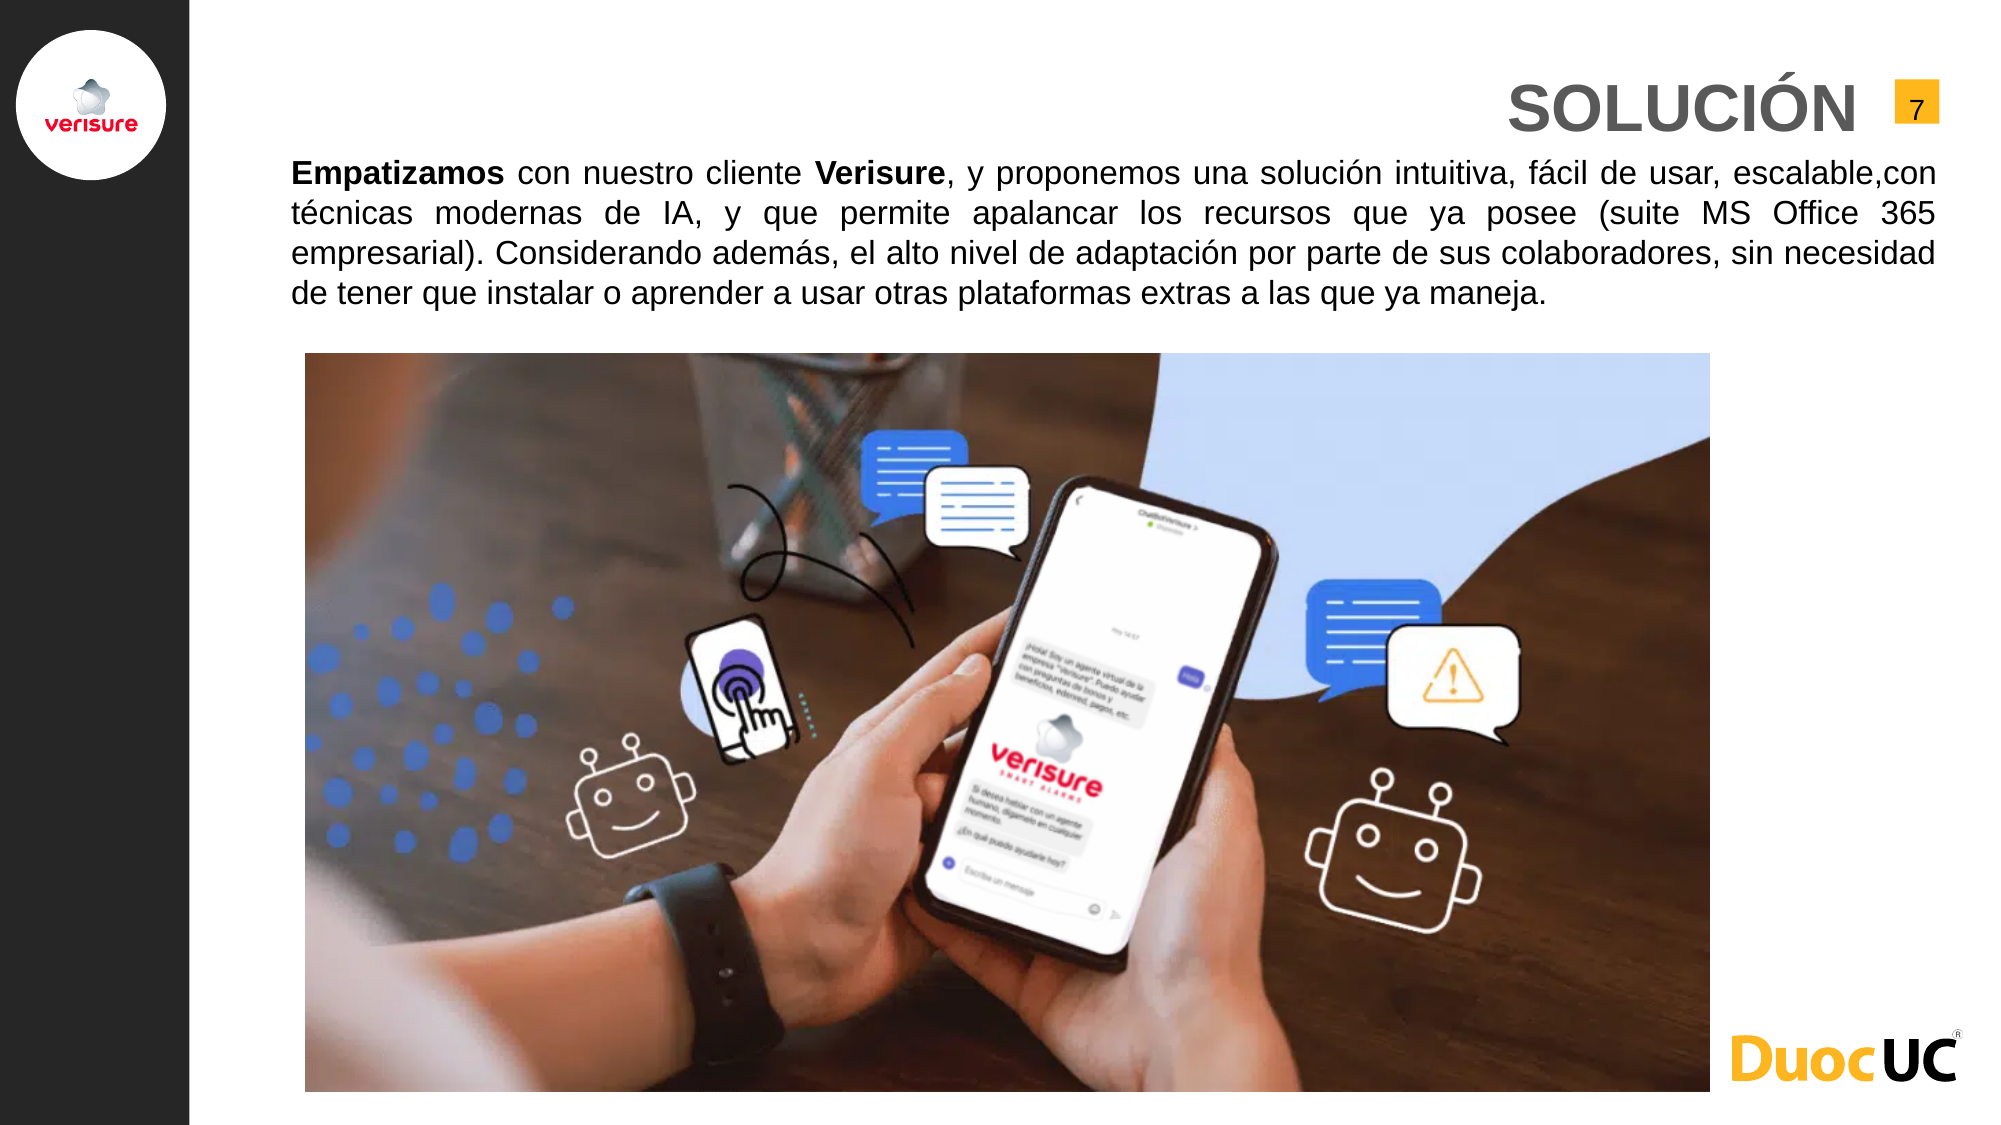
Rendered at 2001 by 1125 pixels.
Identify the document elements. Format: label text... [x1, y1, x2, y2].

list SOLUCIÓN [1068, 66, 1875, 143]
picture [304, 353, 1710, 1092]
text_box 7 [1894, 83, 1932, 134]
text_box Empatizamos con nuestro cliente Verisure, y proponemos una solución intuitiva, fácil de usar, escalable,con técnicas modernas de IA, y que permite apalancar los recursos que ya posee (suite MS Office 365 empresarial). Considerando además, el alto nivel de adaptación por parte de sus colaboradores, sin necesidad de tener que instalar o aprender a usar otras plataformas extras a las que ya maneja. [276, 143, 1954, 319]
picture [15, 29, 167, 181]
text_box [1897, 83, 1935, 170]
picture [1952, 1029, 1963, 1039]
